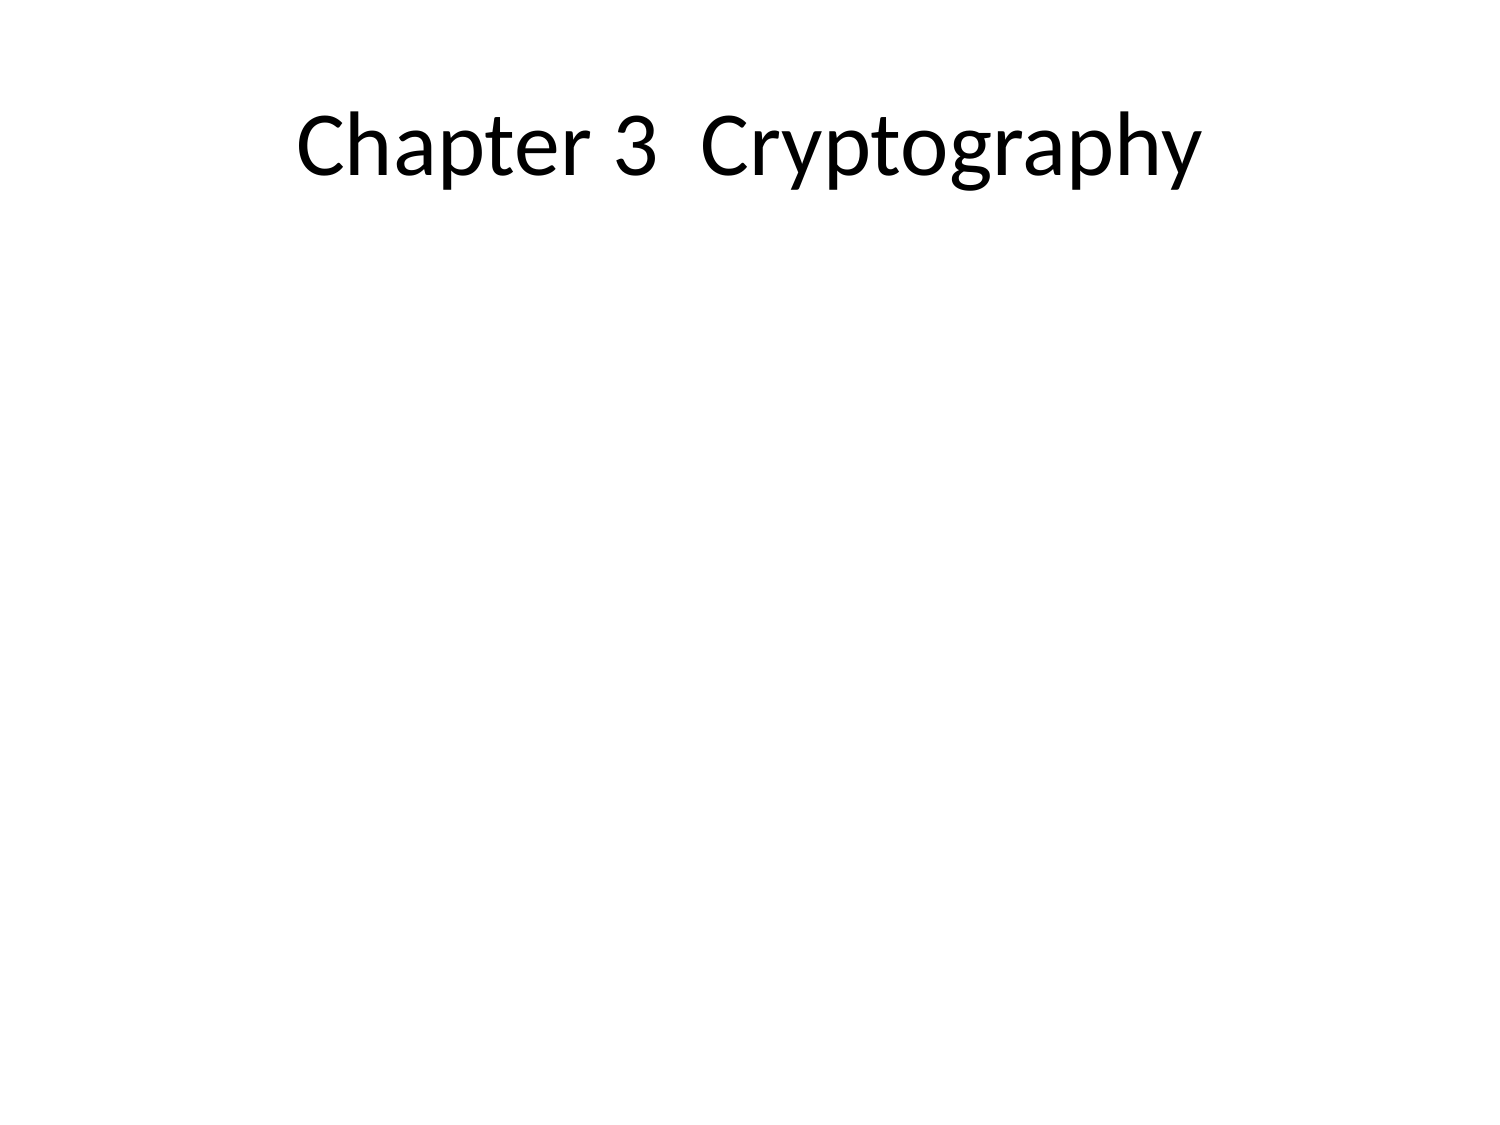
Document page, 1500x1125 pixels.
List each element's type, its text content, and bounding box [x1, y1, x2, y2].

title Chapter 3 Cryptography [75, 45, 1425, 233]
